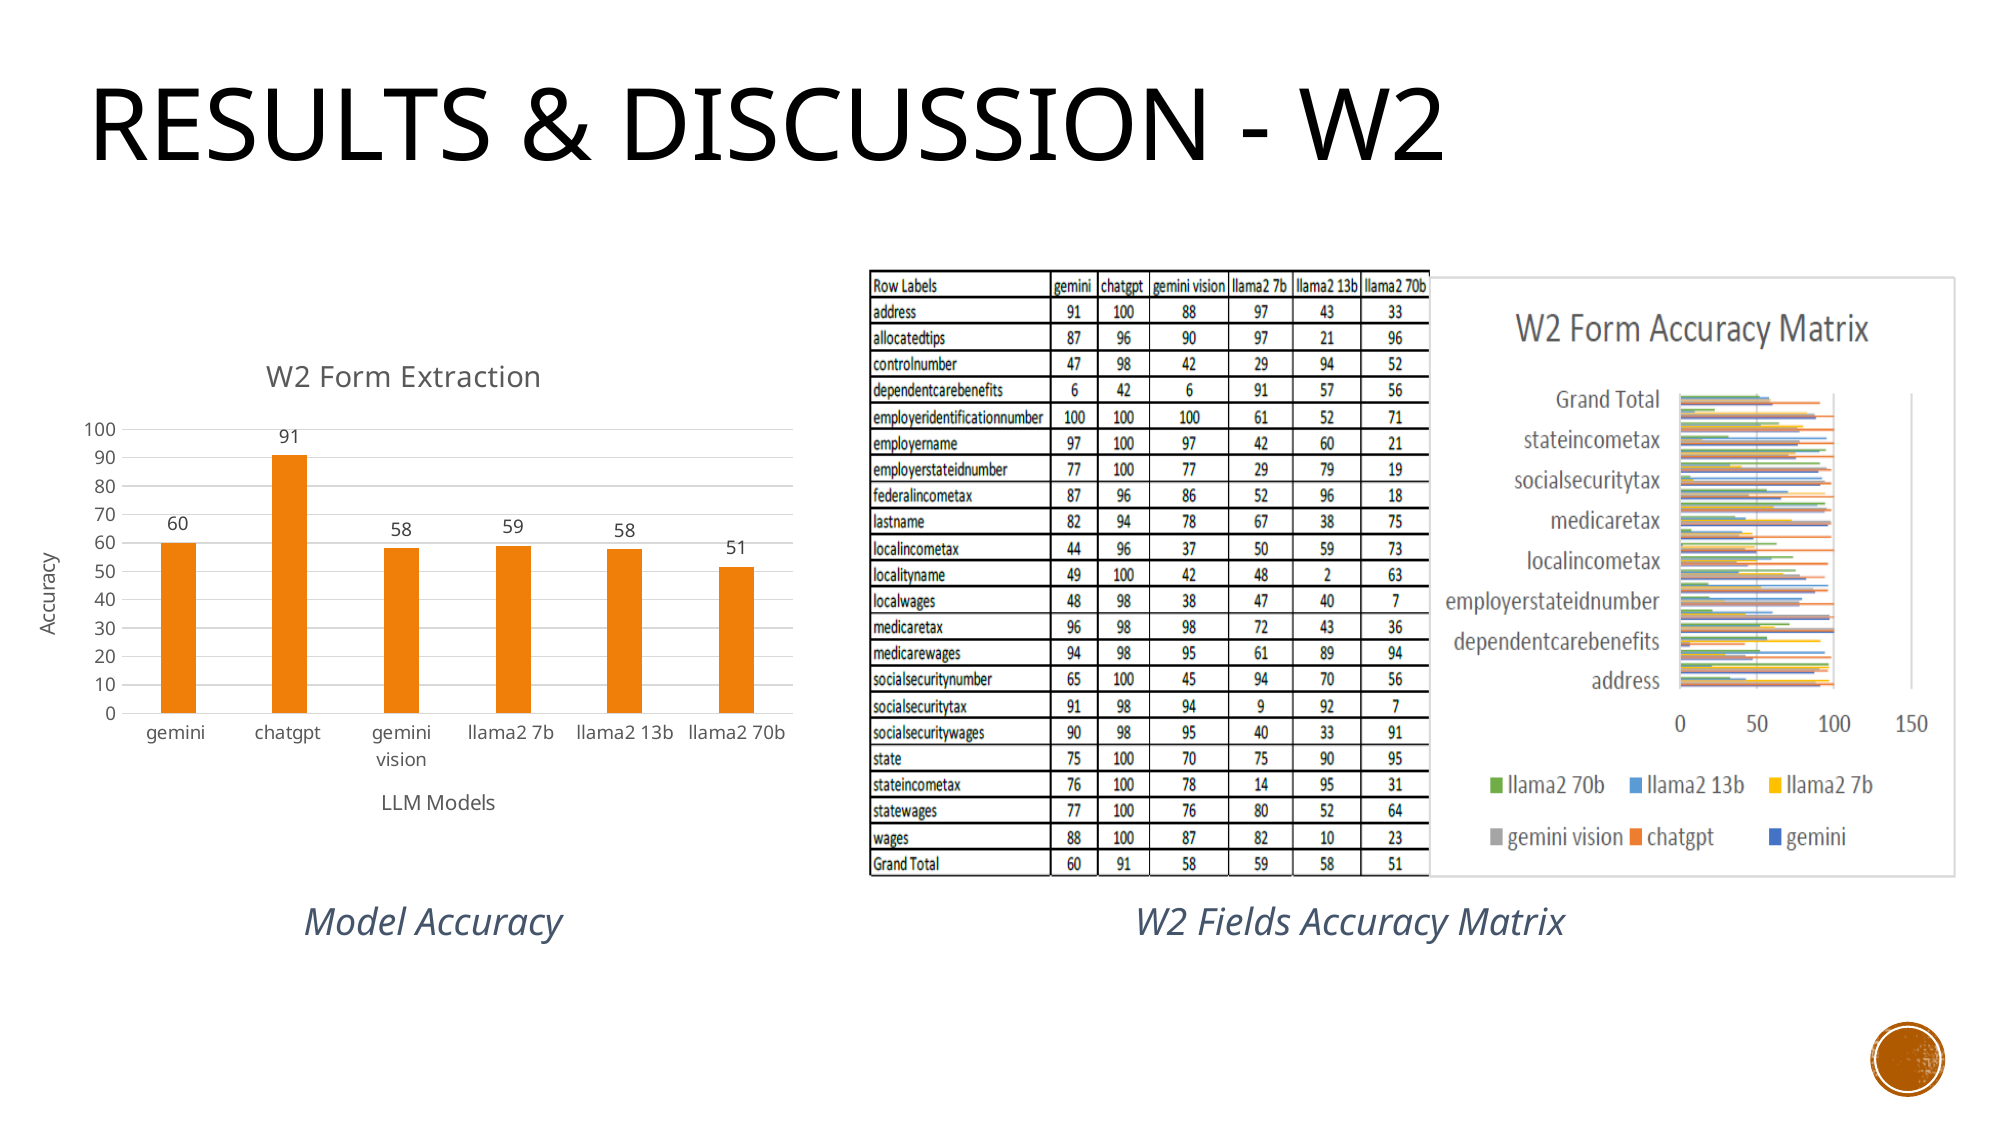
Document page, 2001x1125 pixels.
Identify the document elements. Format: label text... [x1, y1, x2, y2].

chart [3, 332, 808, 846]
picture [860, 268, 1969, 884]
text_box Model Accuracy [288, 890, 607, 951]
text_box W2 Fields Accuracy Matrix [607, 890, 2000, 951]
title Results & Discussion - W2 [72, 0, 1796, 190]
